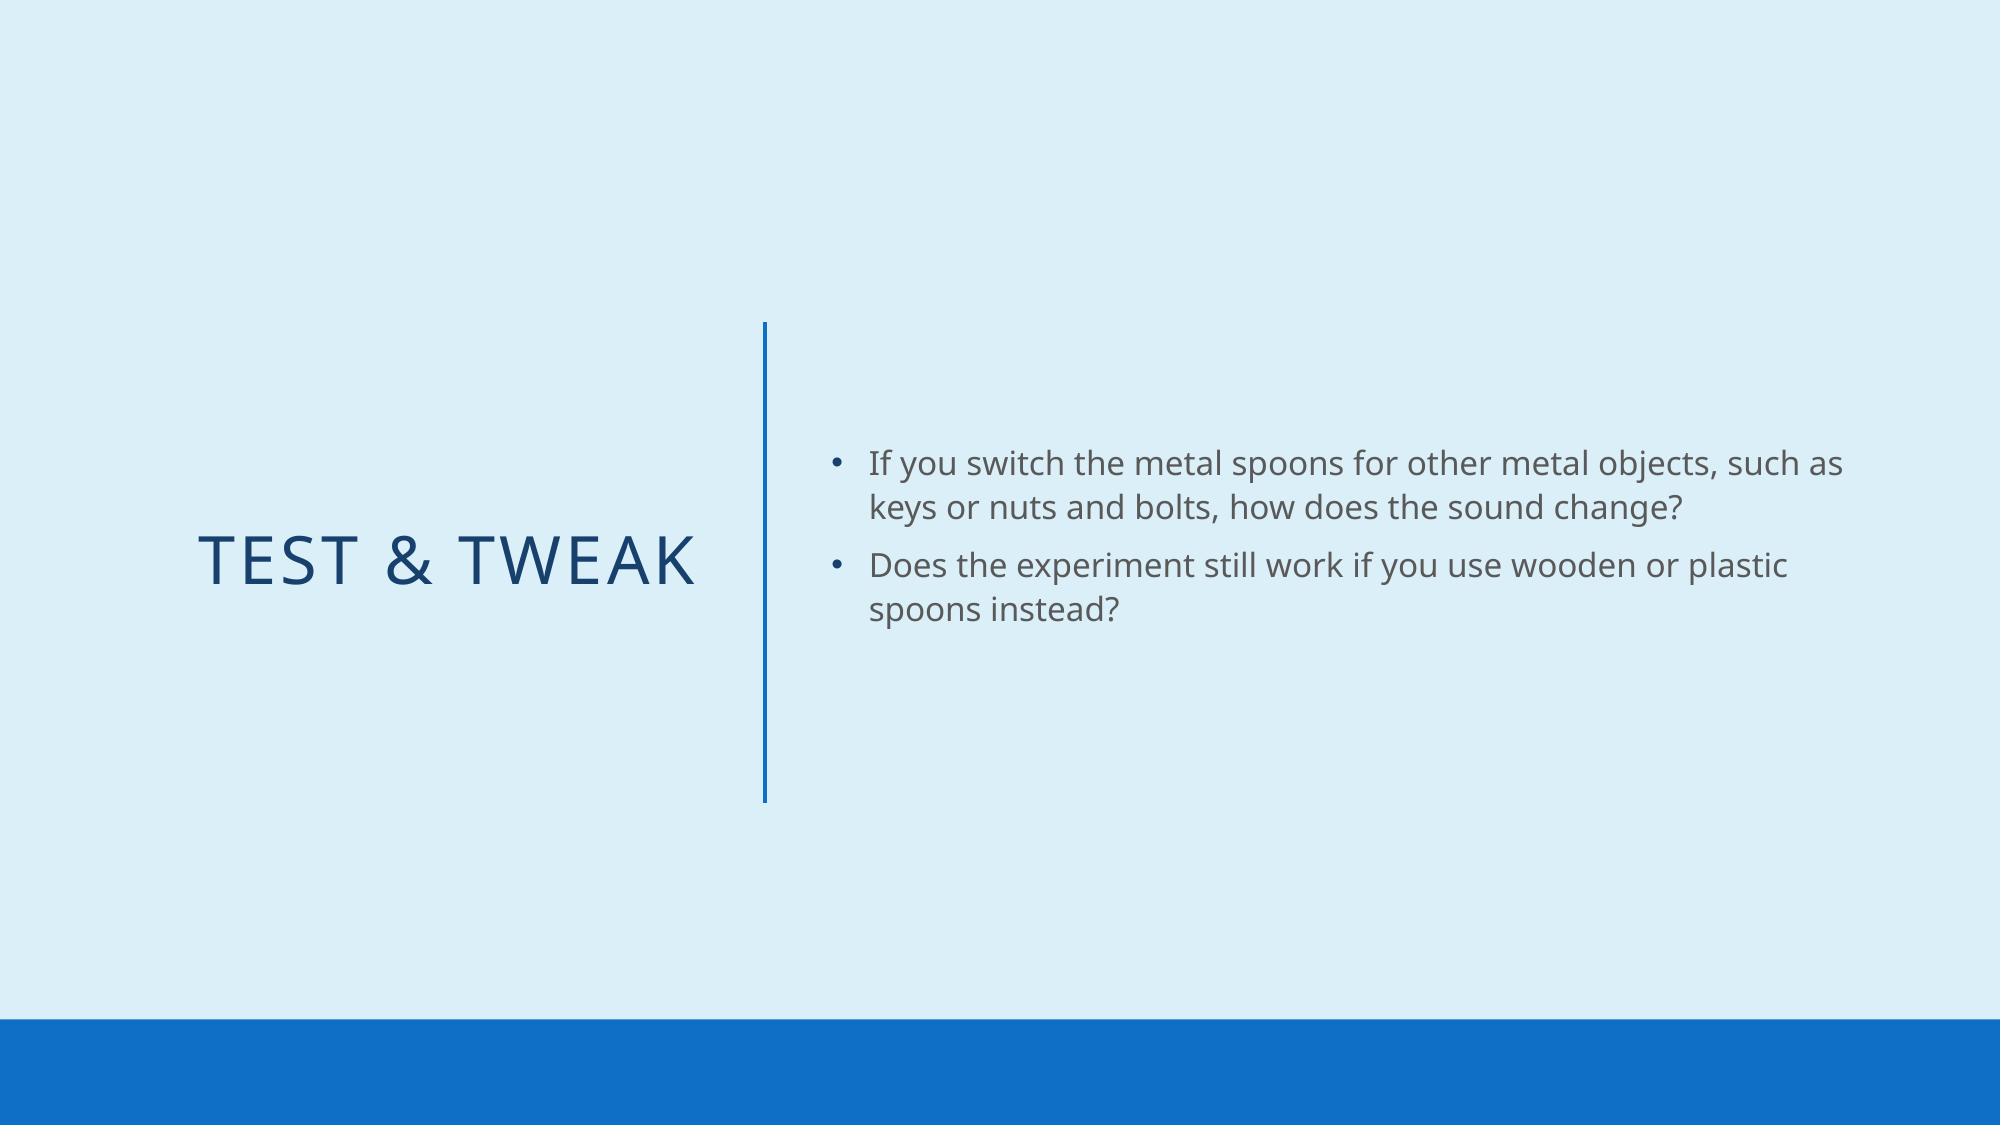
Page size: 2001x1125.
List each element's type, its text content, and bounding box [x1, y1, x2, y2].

text_box [0, 0, 2000, 1018]
text_box [0, 1018, 2000, 1125]
title Test & Tweak [125, 189, 711, 936]
list If you switch the metal spoons for other metal objects, such as keys or nuts and bolts, how does the sound change? Does the experiment still work if you use wooden or plastic spoons instead? [816, 189, 1875, 936]
